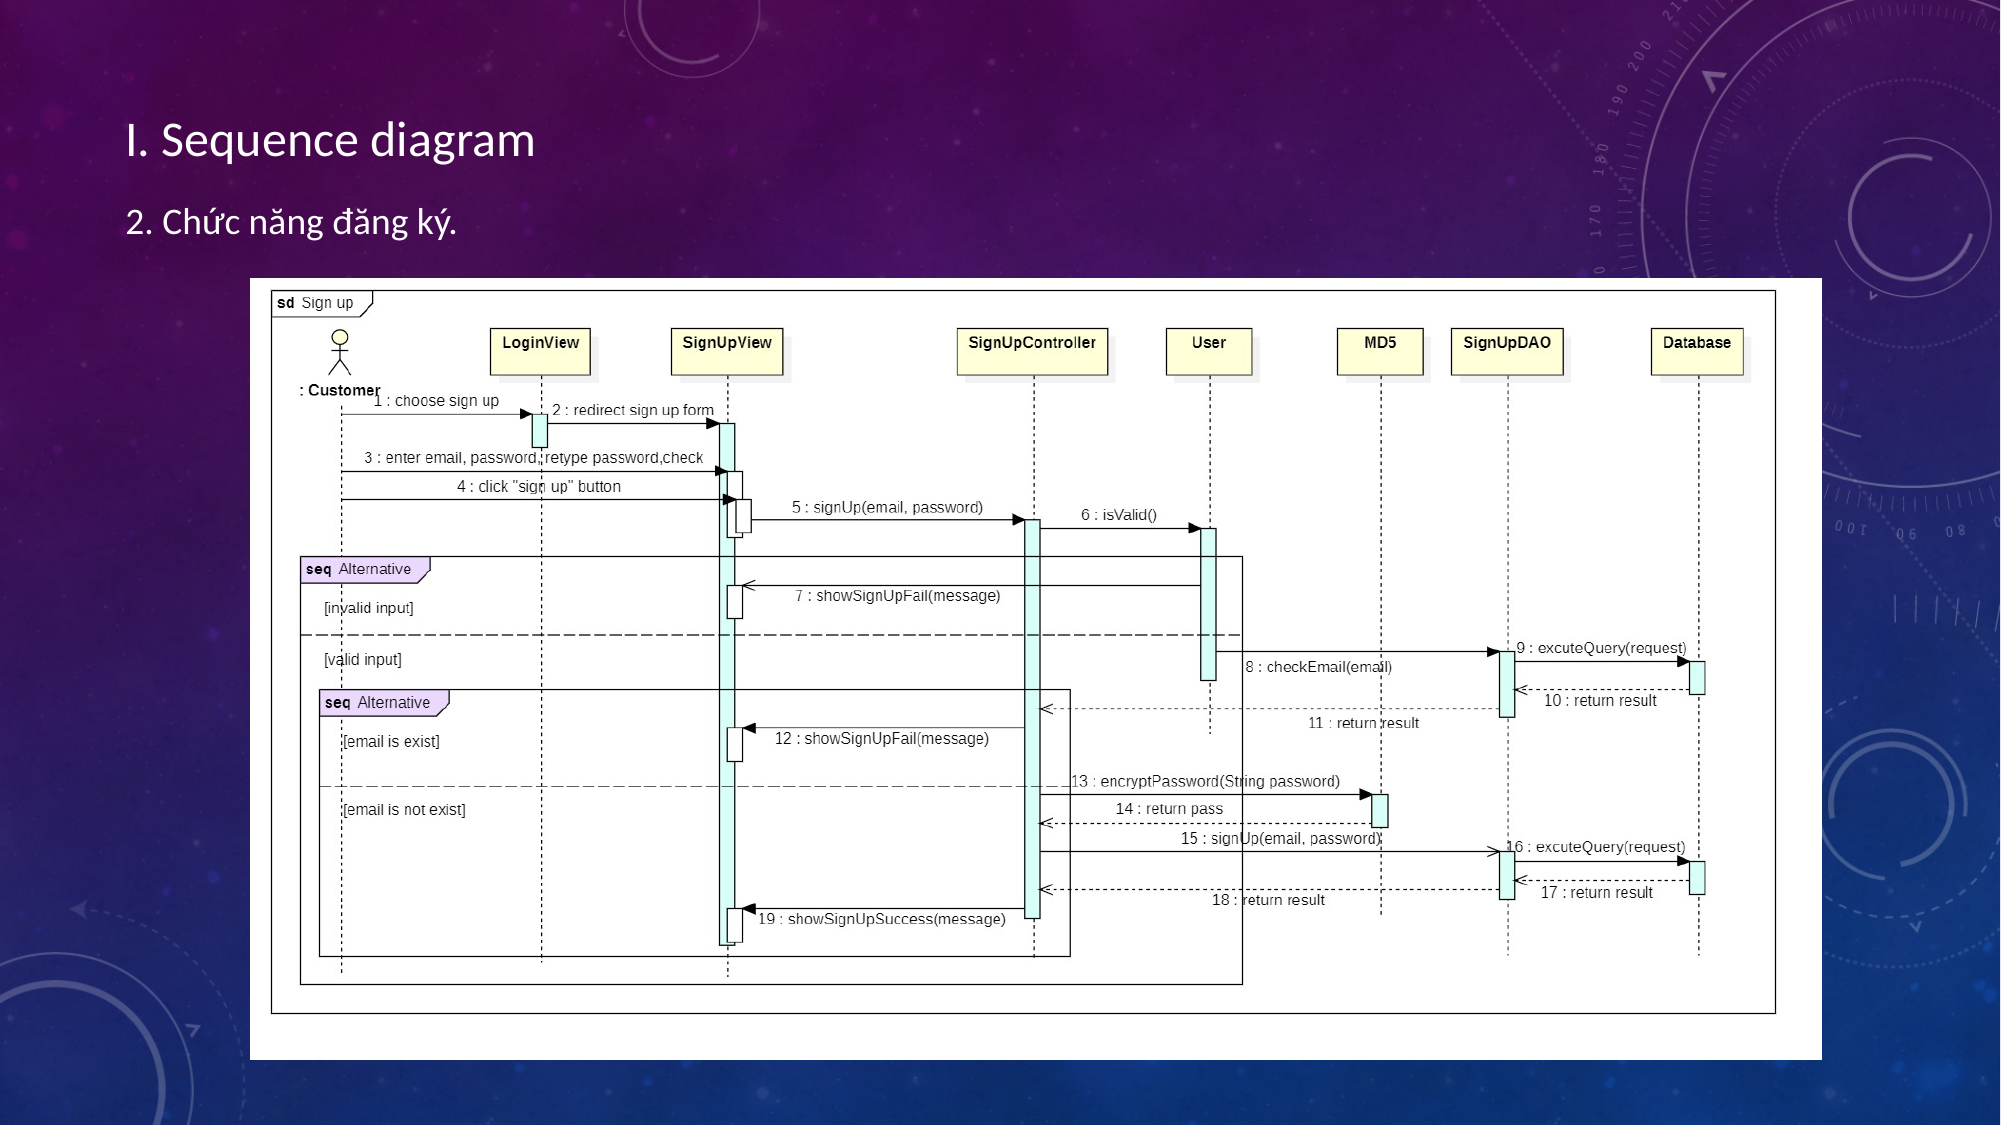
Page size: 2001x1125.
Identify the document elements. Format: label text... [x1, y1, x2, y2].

text_box 2. Chức năng đăng ký. [110, 189, 1822, 294]
picture [0, 0, 2001, 1125]
text_box I. Sequence diagram [110, 99, 1618, 174]
